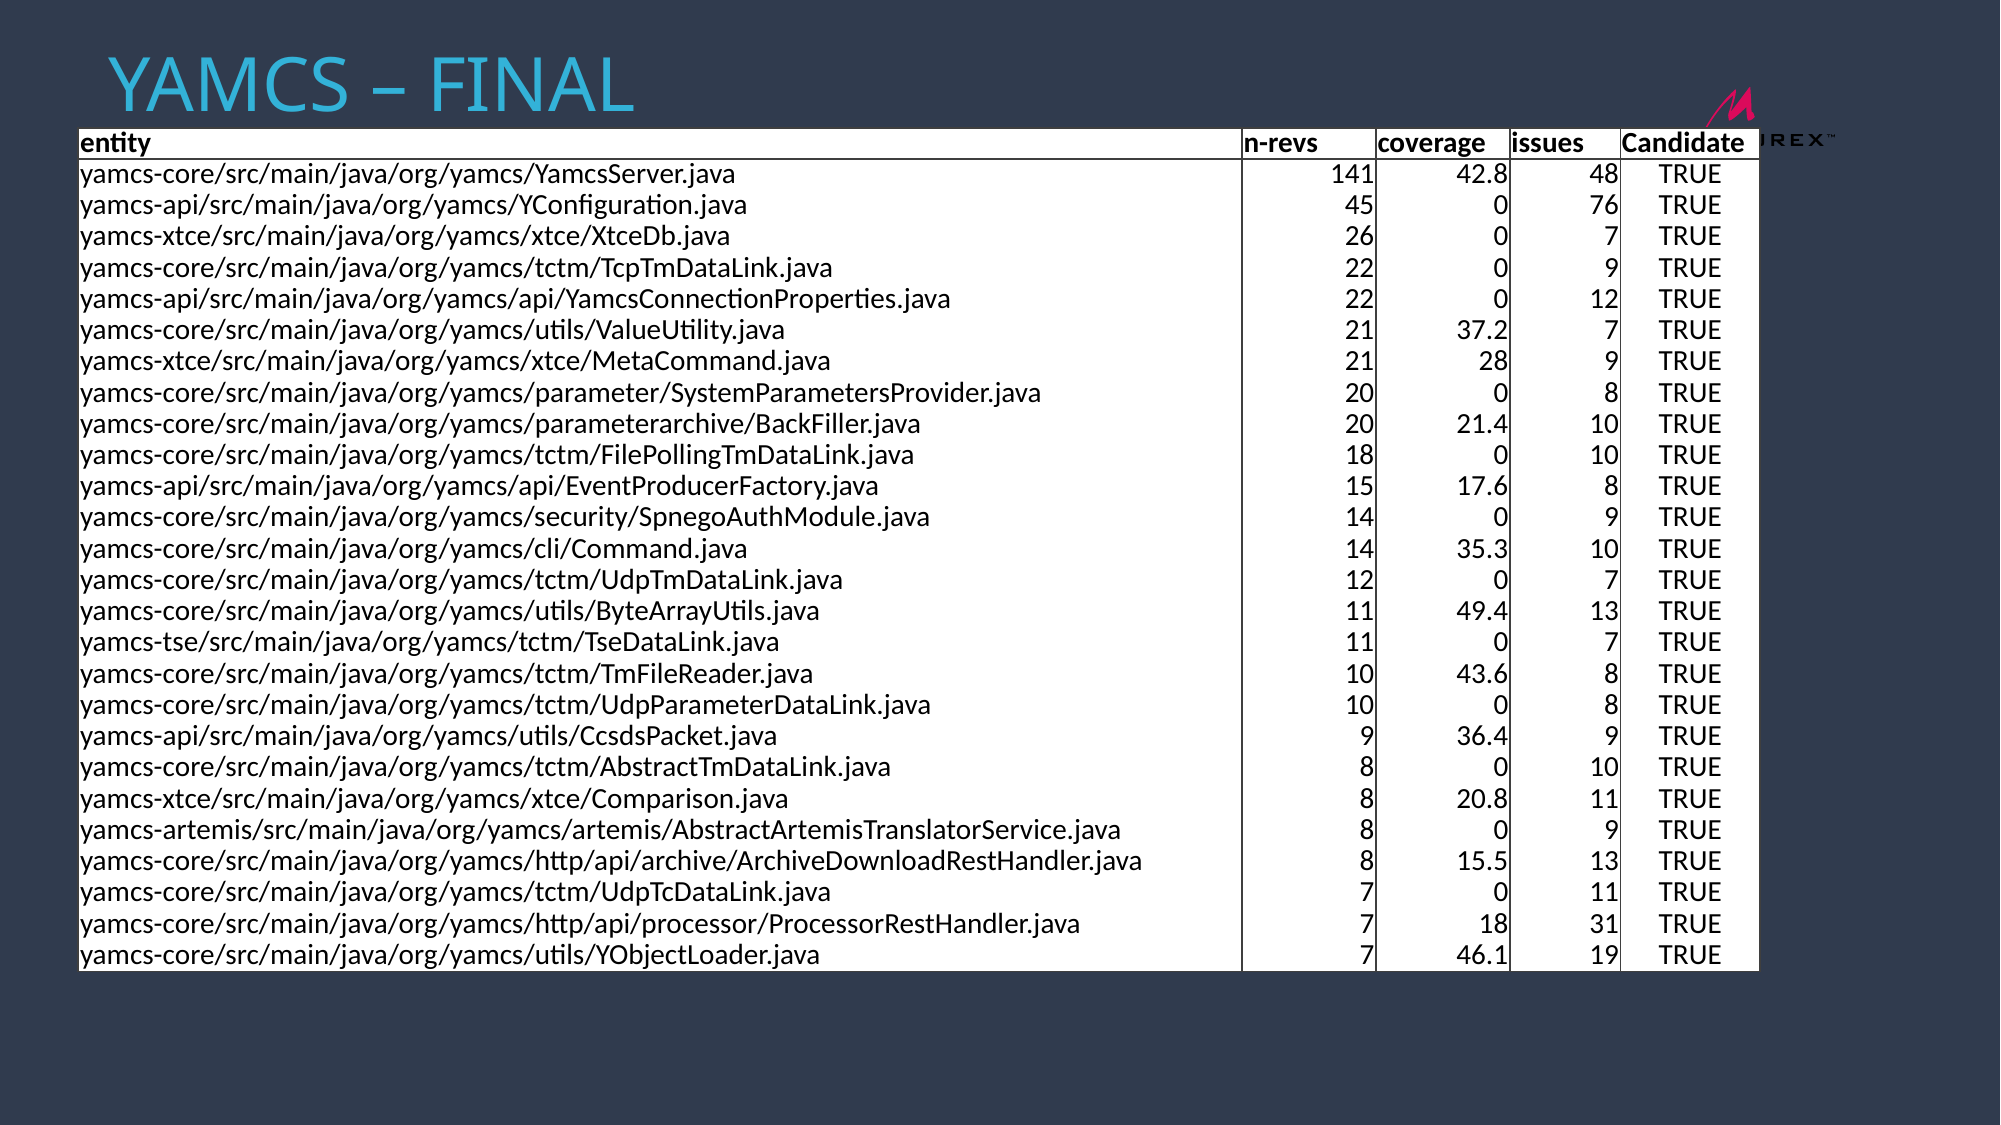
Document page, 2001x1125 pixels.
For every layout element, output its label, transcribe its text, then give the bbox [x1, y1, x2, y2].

table_cell 21 [1243, 316, 1375, 347]
table_header entity [79, 129, 1241, 158]
table_cell 20 [1243, 378, 1375, 409]
table_cell 9 [1243, 722, 1375, 753]
table_cell 43.6 [1377, 659, 1509, 690]
table_cell 11 [1243, 597, 1375, 628]
table_cell TRUE [1621, 847, 1759, 878]
table_cell yamcs-core/src/main/java/org/yamcs/tctm/TmFileReader.java [79, 659, 1241, 690]
table_cell yamcs-core/src/main/java/org/yamcs/cli/Command.java [79, 534, 1241, 565]
table_cell 11 [1243, 628, 1375, 659]
table_cell 20.8 [1377, 784, 1509, 815]
table_cell 8 [1511, 690, 1620, 722]
table_header issues [1511, 129, 1620, 158]
table_cell 28 [1377, 347, 1509, 378]
table_cell yamcs-api/src/main/java/org/yamcs/utils/CcsdsPacket.java [79, 722, 1241, 753]
table_cell TRUE [1621, 690, 1759, 722]
table_cell 8 [1243, 847, 1375, 878]
table_cell yamcs-xtce/src/main/java/org/yamcs/xtce/Comparison.java [79, 784, 1241, 815]
table_cell 49.4 [1377, 597, 1509, 628]
table_cell 15.5 [1377, 847, 1509, 878]
table_cell 9 [1511, 347, 1620, 378]
table_cell TRUE [1621, 472, 1759, 503]
table_cell 0 [1377, 565, 1509, 597]
table_cell 7 [1243, 909, 1375, 940]
table_header n-revs [1243, 129, 1375, 158]
table_header Candidate [1621, 129, 1759, 158]
table_cell 21.4 [1377, 409, 1509, 440]
table_cell yamcs-api/src/main/java/org/yamcs/api/YamcsConnectionProperties.java [79, 284, 1241, 316]
table_cell TRUE [1621, 628, 1759, 659]
table_cell 31 [1511, 909, 1620, 940]
table_cell 0 [1377, 284, 1509, 316]
table_cell 13 [1511, 847, 1620, 878]
table_cell 7 [1243, 940, 1375, 971]
table_cell 10 [1511, 534, 1620, 565]
table_cell 9 [1511, 503, 1620, 534]
table_cell 8 [1243, 753, 1375, 784]
table_cell 0 [1377, 440, 1509, 472]
table_cell 14 [1243, 534, 1375, 565]
table_cell yamcs-core/src/main/java/org/yamcs/security/SpnegoAuthModule.java [79, 503, 1241, 534]
table_cell TRUE [1621, 222, 1759, 253]
table_cell TRUE [1621, 597, 1759, 628]
table_cell 9 [1511, 253, 1620, 284]
table_cell 46.1 [1377, 940, 1509, 971]
table_cell yamcs-core/src/main/java/org/yamcs/tctm/AbstractTmDataLink.java [79, 753, 1241, 784]
table_cell 10 [1511, 409, 1620, 440]
table_cell yamcs-core/src/main/java/org/yamcs/YamcsServer.java [79, 160, 1241, 191]
table_cell 10 [1243, 690, 1375, 722]
table_cell 22 [1243, 253, 1375, 284]
table_cell 0 [1377, 222, 1509, 253]
table_cell 0 [1377, 815, 1509, 847]
table_cell 0 [1377, 690, 1509, 722]
table_cell yamcs-core/src/main/java/org/yamcs/utils/ByteArrayUtils.java [79, 597, 1241, 628]
table_cell TRUE [1621, 878, 1759, 909]
table_cell 19 [1511, 940, 1620, 971]
table_cell yamcs-core/src/main/java/org/yamcs/tctm/TcpTmDataLink.java [79, 253, 1241, 284]
table_cell TRUE [1621, 284, 1759, 316]
table_cell 20 [1243, 409, 1375, 440]
table_cell 10 [1243, 659, 1375, 690]
table_cell yamcs-api/src/main/java/org/yamcs/api/EventProducerFactory.java [79, 472, 1241, 503]
table_cell TRUE [1621, 347, 1759, 378]
table_cell yamcs-core/src/main/java/org/yamcs/parameter/SystemParametersProvider.java [79, 378, 1241, 409]
table_cell yamcs-xtce/src/main/java/org/yamcs/xtce/XtceDb.java [79, 222, 1241, 253]
table_cell TRUE [1621, 253, 1759, 284]
table_cell 35.3 [1377, 534, 1509, 565]
table_cell yamcs-core/src/main/java/org/yamcs/http/api/processor/ProcessorRestHandler.java [79, 909, 1241, 940]
table_cell 0 [1377, 253, 1509, 284]
table_cell 48 [1511, 160, 1620, 191]
table_cell TRUE [1621, 940, 1759, 971]
table_cell TRUE [1621, 534, 1759, 565]
table_cell TRUE [1621, 191, 1759, 222]
table_cell 11 [1511, 784, 1620, 815]
table_cell 11 [1511, 878, 1620, 909]
table_cell 0 [1377, 503, 1509, 534]
table_cell yamcs-core/src/main/java/org/yamcs/tctm/UdpTmDataLink.java [79, 565, 1241, 597]
table_cell 0 [1377, 878, 1509, 909]
table_cell 9 [1511, 722, 1620, 753]
table_cell 8 [1243, 784, 1375, 815]
table_cell 7 [1511, 316, 1620, 347]
table_cell TRUE [1621, 316, 1759, 347]
table_cell 42.8 [1377, 160, 1509, 191]
title YAMCS – FINAL [108, 46, 1562, 127]
table_cell TRUE [1621, 160, 1759, 191]
table_cell TRUE [1621, 565, 1759, 597]
table_cell 37.2 [1377, 316, 1509, 347]
table_cell 0 [1377, 753, 1509, 784]
table_cell TRUE [1621, 409, 1759, 440]
table_header coverage [1377, 129, 1509, 158]
table_cell 8 [1511, 378, 1620, 409]
table_cell 18 [1243, 440, 1375, 472]
table_cell 7 [1243, 878, 1375, 909]
table_cell 21 [1243, 347, 1375, 378]
table_cell TRUE [1621, 815, 1759, 847]
table_cell 12 [1511, 284, 1620, 316]
table_cell yamcs-core/src/main/java/org/yamcs/parameterarchive/BackFiller.java [79, 409, 1241, 440]
table_cell 13 [1511, 597, 1620, 628]
table_cell yamcs-api/src/main/java/org/yamcs/YConfiguration.java [79, 191, 1241, 222]
table_cell TRUE [1621, 784, 1759, 815]
table_cell 7 [1511, 565, 1620, 597]
table_cell 9 [1511, 815, 1620, 847]
table_cell TRUE [1621, 503, 1759, 534]
table_cell 0 [1377, 378, 1509, 409]
table_cell 8 [1243, 815, 1375, 847]
table_cell 15 [1243, 472, 1375, 503]
table_cell 8 [1511, 659, 1620, 690]
table_cell 0 [1377, 628, 1509, 659]
table_cell 45 [1243, 191, 1375, 222]
table_cell 10 [1511, 440, 1620, 472]
table_cell 12 [1243, 565, 1375, 597]
table_cell yamcs-core/src/main/java/org/yamcs/tctm/UdpTcDataLink.java [79, 878, 1241, 909]
table_cell TRUE [1621, 909, 1759, 940]
table_cell 0 [1377, 191, 1509, 222]
table_cell 18 [1377, 909, 1509, 940]
table_cell yamcs-core/src/main/java/org/yamcs/http/api/archive/ArchiveDownloadRestHandler.java [79, 847, 1241, 878]
table_cell TRUE [1621, 440, 1759, 472]
table_cell 36.4 [1377, 722, 1509, 753]
table_cell yamcs-core/src/main/java/org/yamcs/utils/YObjectLoader.java [79, 940, 1241, 971]
table_cell 76 [1511, 191, 1620, 222]
table_cell 141 [1243, 160, 1375, 191]
table_cell TRUE [1621, 753, 1759, 784]
table_cell yamcs-artemis/src/main/java/org/yamcs/artemis/AbstractArtemisTranslatorService.java [79, 815, 1241, 847]
table_cell 14 [1243, 503, 1375, 534]
table_cell yamcs-core/src/main/java/org/yamcs/tctm/UdpParameterDataLink.java [79, 690, 1241, 722]
table_cell TRUE [1621, 722, 1759, 753]
table_cell yamcs-xtce/src/main/java/org/yamcs/xtce/MetaCommand.java [79, 347, 1241, 378]
table_cell 7 [1511, 628, 1620, 659]
table_cell yamcs-core/src/main/java/org/yamcs/utils/ValueUtility.java [79, 316, 1241, 347]
table_cell yamcs-core/src/main/java/org/yamcs/tctm/FilePollingTmDataLink.java [79, 440, 1241, 472]
table_cell 17.6 [1377, 472, 1509, 503]
table_cell 26 [1243, 222, 1375, 253]
table_cell 10 [1511, 753, 1620, 784]
table_cell 7 [1511, 222, 1620, 253]
table_cell TRUE [1621, 378, 1759, 409]
table_cell 22 [1243, 284, 1375, 316]
table_cell 8 [1511, 472, 1620, 503]
table_cell yamcs-tse/src/main/java/org/yamcs/tctm/TseDataLink.java [79, 628, 1241, 659]
table_cell TRUE [1621, 659, 1759, 690]
